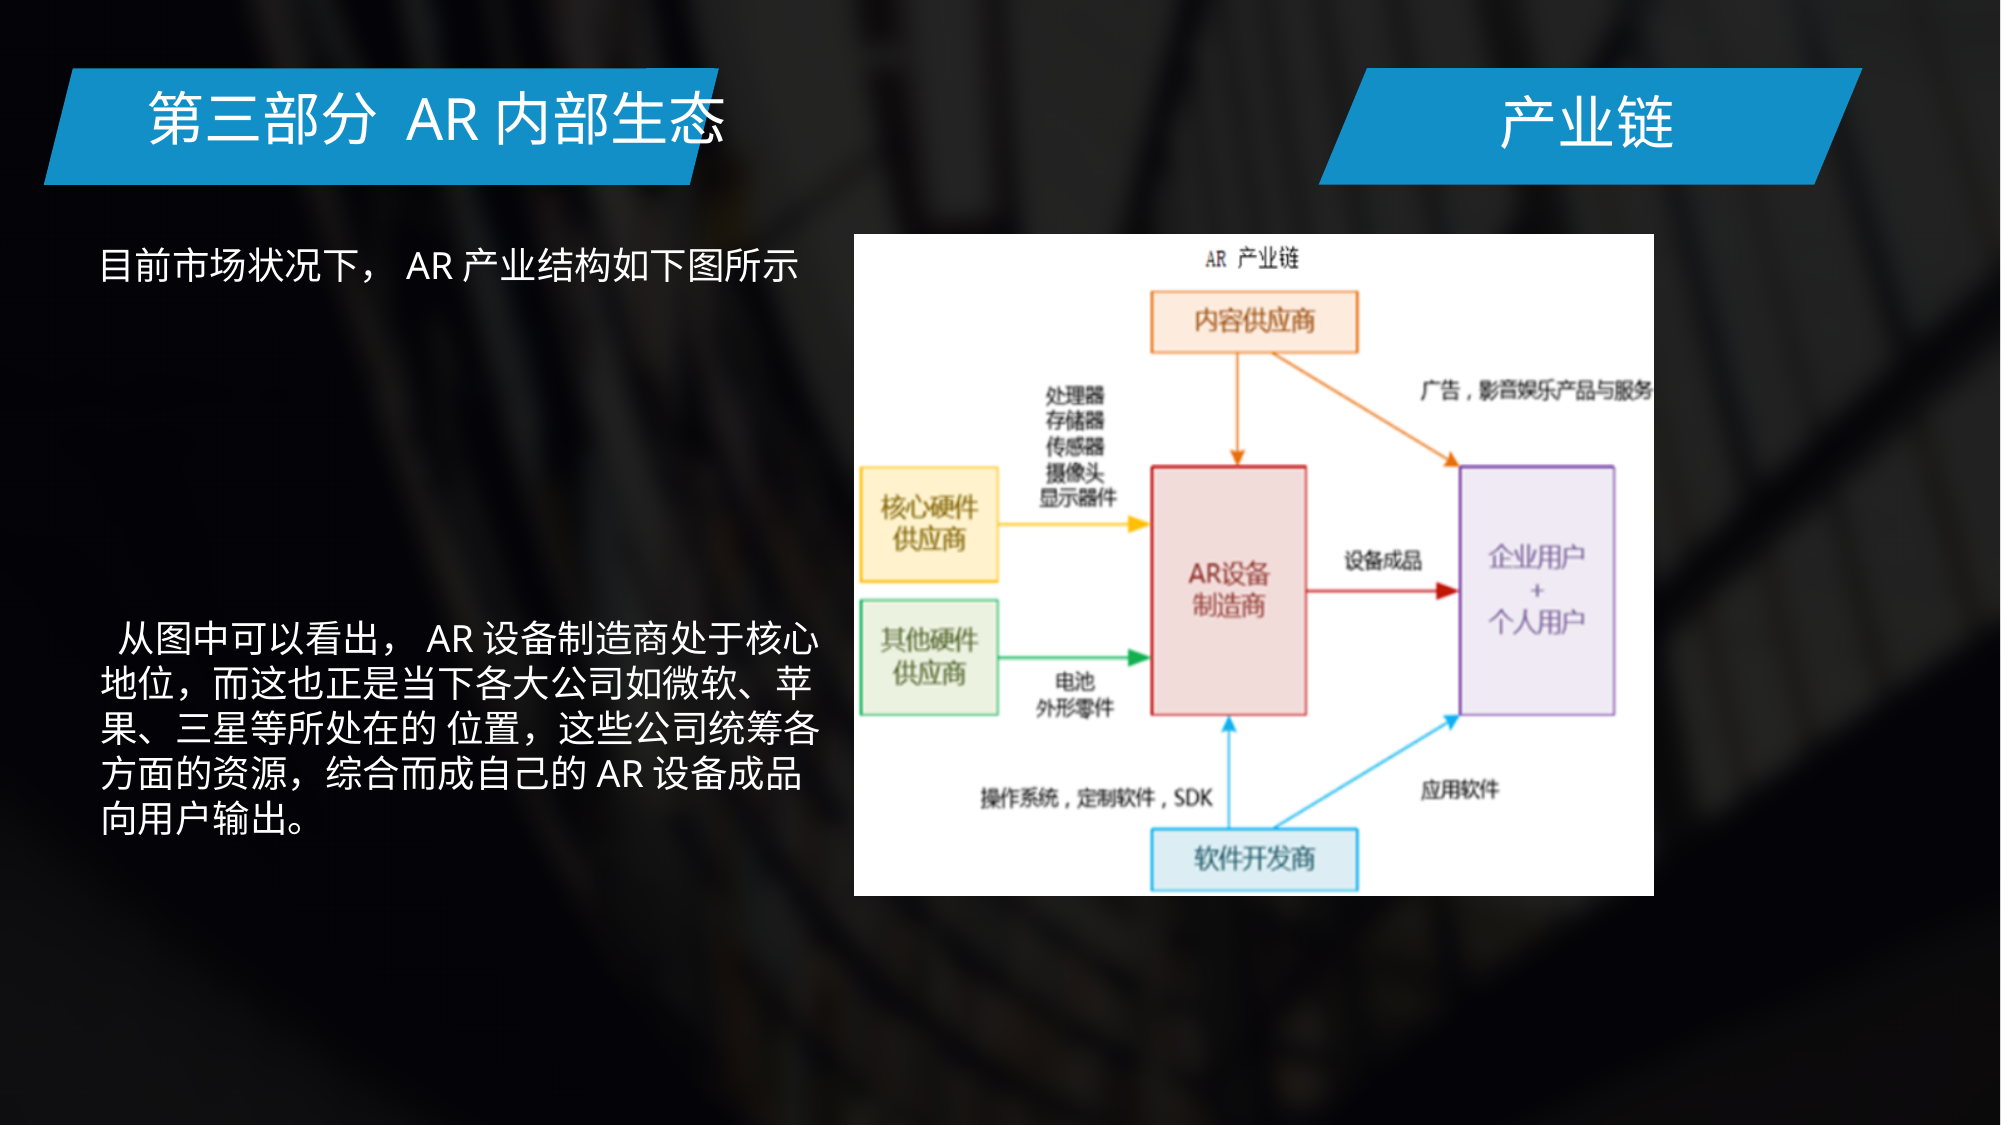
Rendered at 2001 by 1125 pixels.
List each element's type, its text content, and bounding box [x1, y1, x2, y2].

text_box 从图中可以看出，AR设备制造商处于核心地位，而这也正是当下各大公司如微软、苹果、三星等所处在的 位置，这些公司统筹各方面的资源，综合而成自己的AR设备成品向用户输出。 [85, 608, 854, 893]
text_box [1317, 67, 1865, 186]
picture [854, 234, 1654, 896]
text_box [43, 68, 789, 185]
text_box 产业链 [1484, 78, 1690, 164]
text_box 目前市场状况下，AR产业结构如下图所示 [82, 234, 824, 295]
